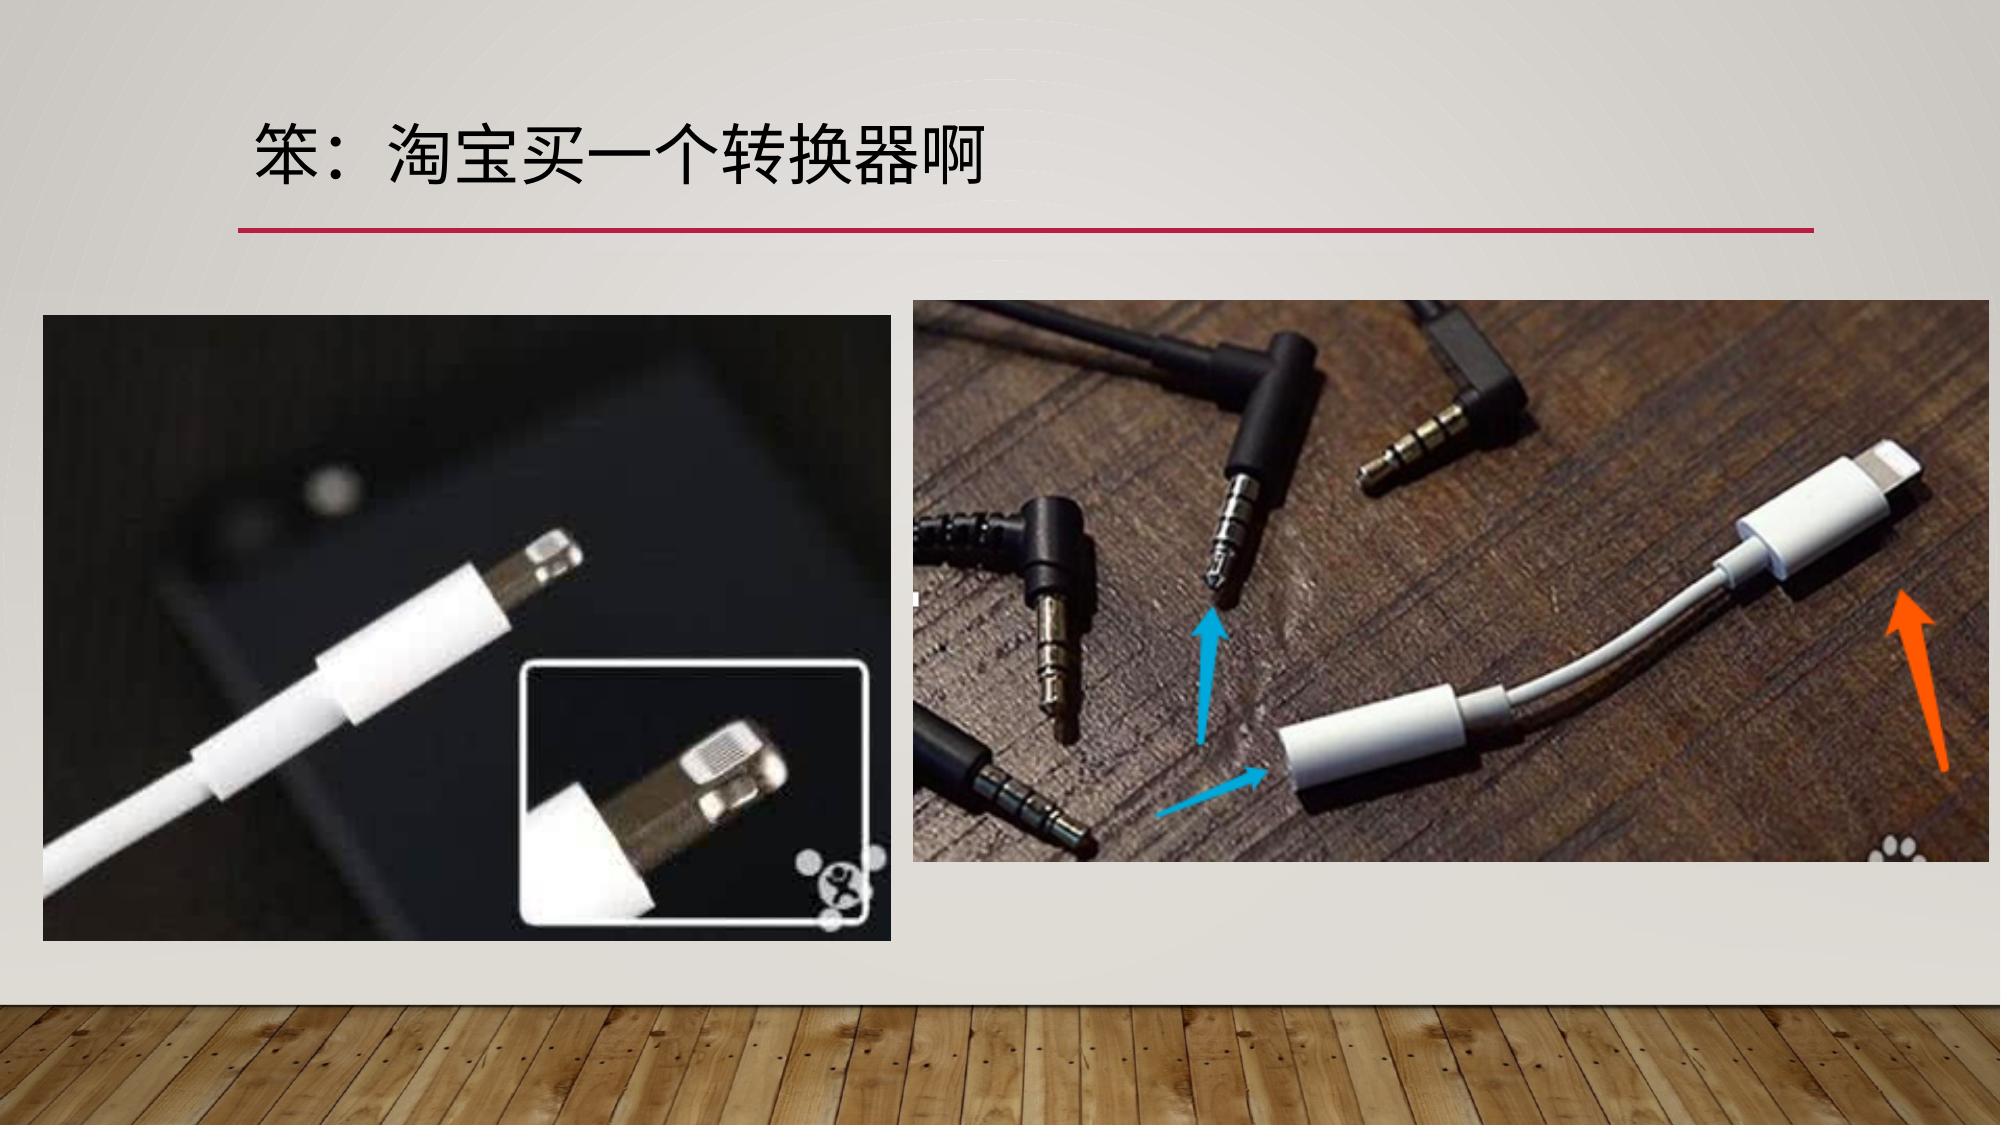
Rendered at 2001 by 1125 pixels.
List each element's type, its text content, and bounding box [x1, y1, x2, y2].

picture [42, 315, 892, 942]
picture [0, 1005, 2000, 1125]
picture [913, 300, 1989, 862]
title 笨：淘宝买一个转换器啊 [238, 114, 1814, 231]
